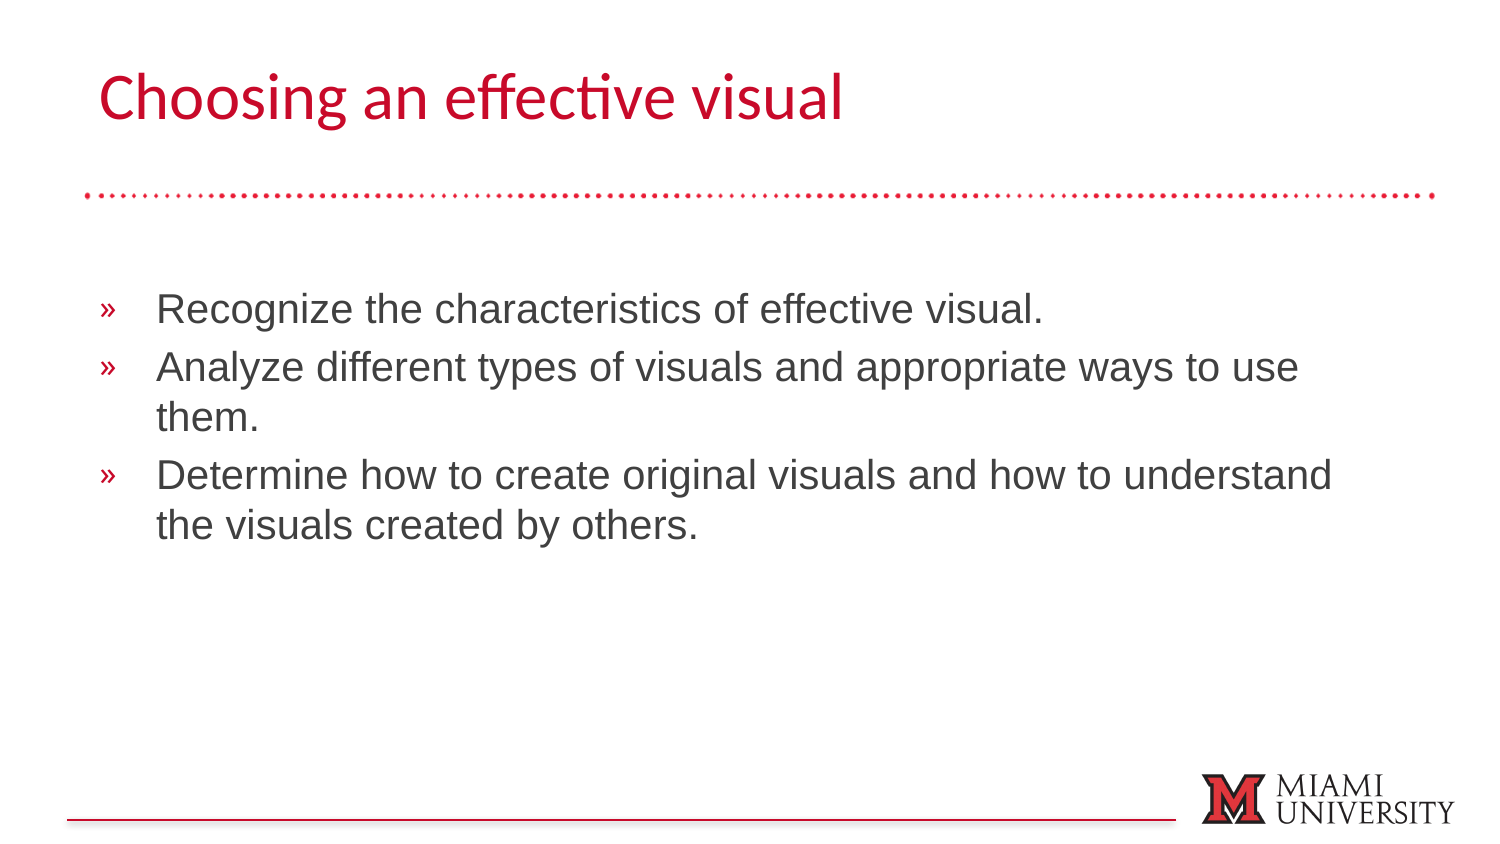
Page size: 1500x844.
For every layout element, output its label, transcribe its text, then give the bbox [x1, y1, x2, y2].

picture [84, 192, 1435, 200]
list Recognize the characteristics of effective visual. Analyze different types of visuals and appropriate ways to use them. Determine how to create original visuals and how to understand the visuals created by others. [84, 274, 1364, 818]
title Choosing an effective visual [84, 45, 1435, 121]
